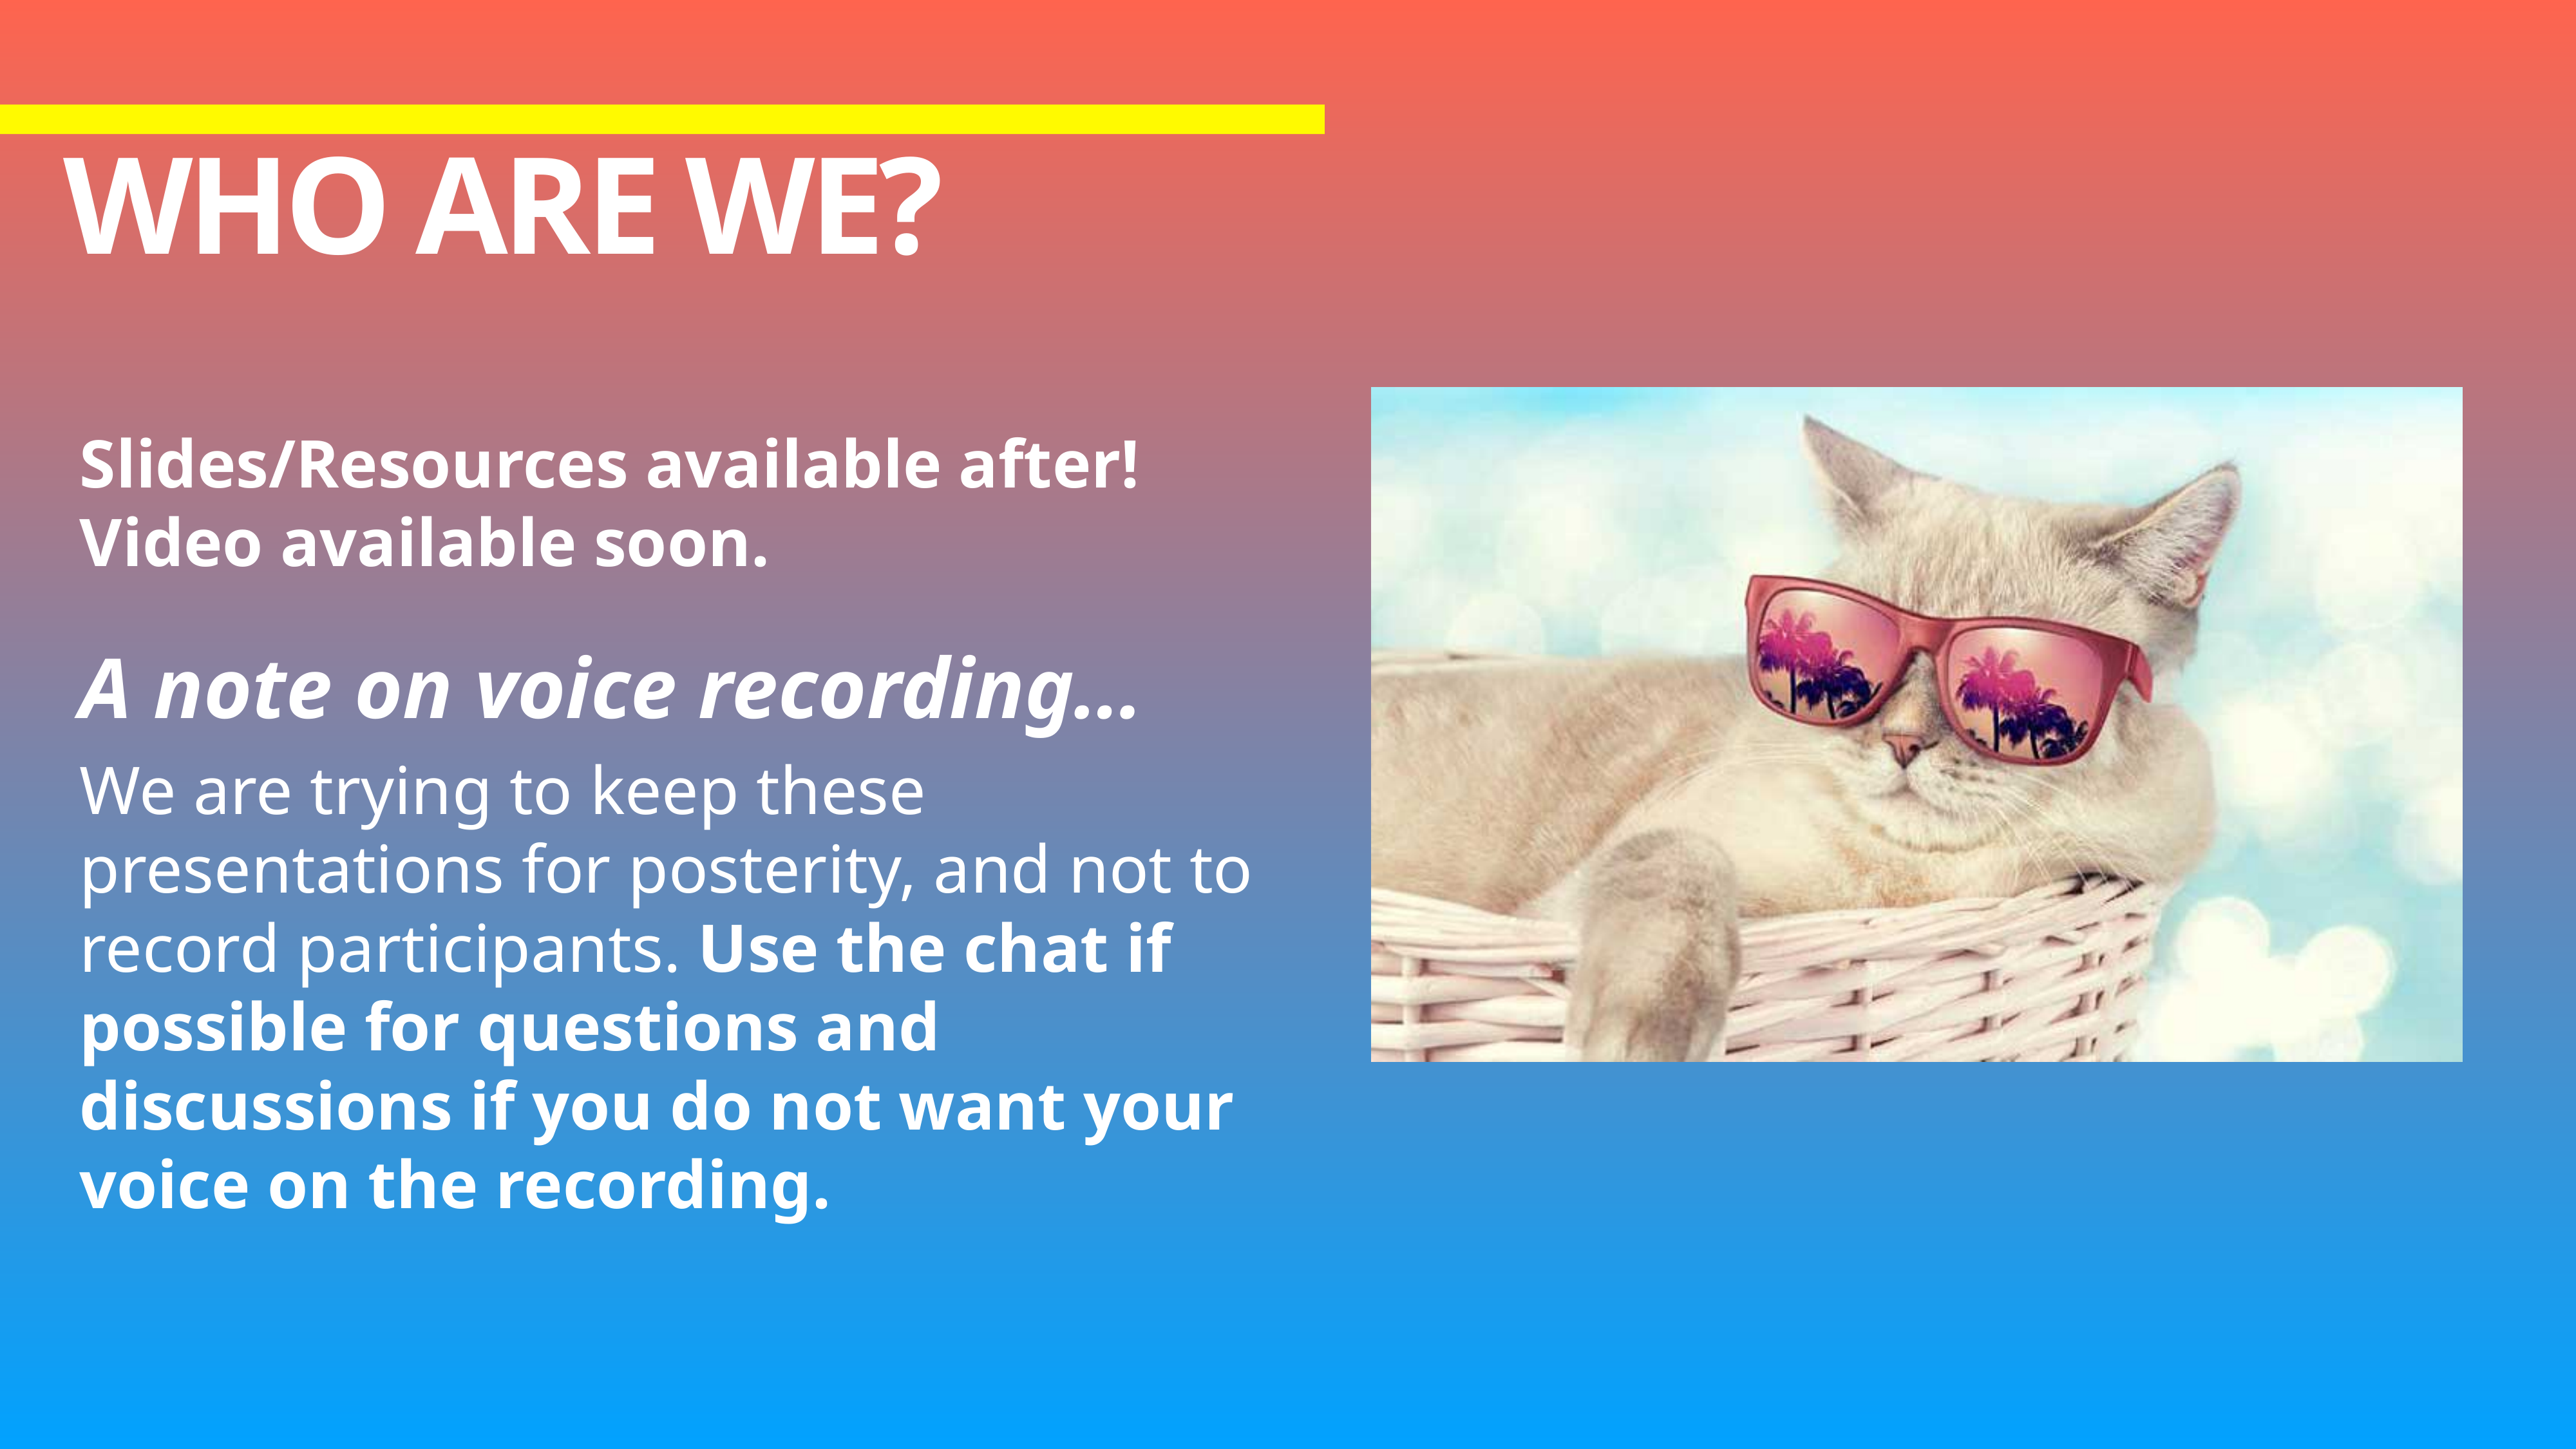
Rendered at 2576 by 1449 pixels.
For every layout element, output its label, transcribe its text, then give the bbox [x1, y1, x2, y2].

title Who Are we? [57, 146, 1267, 407]
picture [1371, 386, 2463, 1062]
list Slides/Resources available after! Video available soon. A note on voice recording… We are trying to keep these presentations for posterity, and not to record participants. Use the chat if possible for questions and discussions if you do not want your voice on the recording. [73, 303, 1312, 1352]
